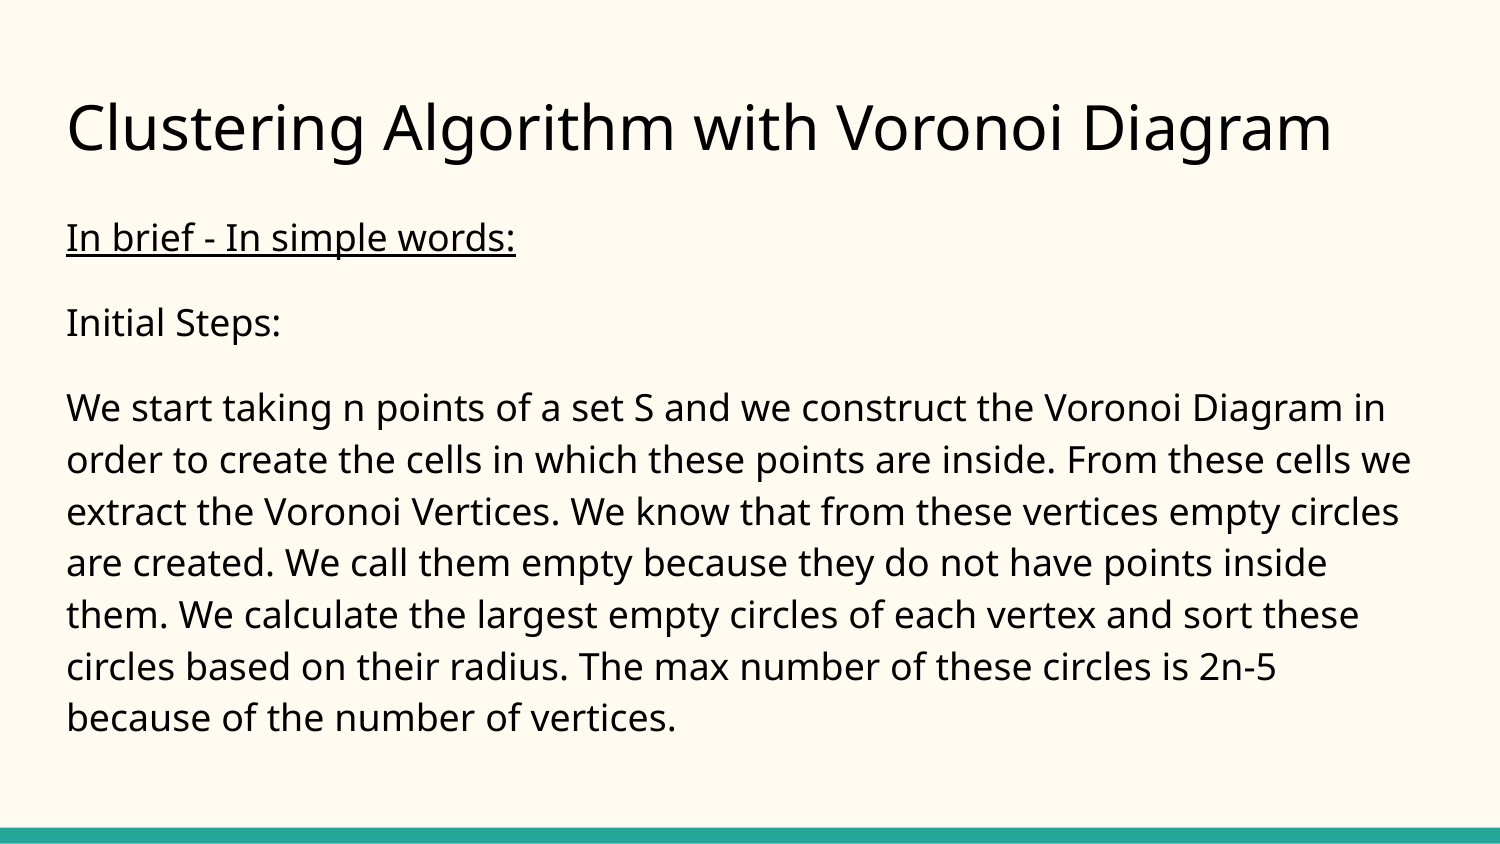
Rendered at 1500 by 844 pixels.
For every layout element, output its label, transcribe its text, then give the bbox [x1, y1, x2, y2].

list In brief - In simple words: Initial Steps: We start taking n points of a set S and we construct the Voronoi Diagram in order to create the cells in which these points are inside. From these cells we extract the Voronoi Vertices. We know that from these vertices empty circles are created. We call them empty because they do not have points inside them. We calculate the largest empty circles of each vertex and sort these circles based on their radius. The max number of these circles is 2n-5 because of the number of vertices. [51, 192, 1449, 750]
title Clustering Algorithm with Voronoi Diagram [51, 72, 1449, 174]
